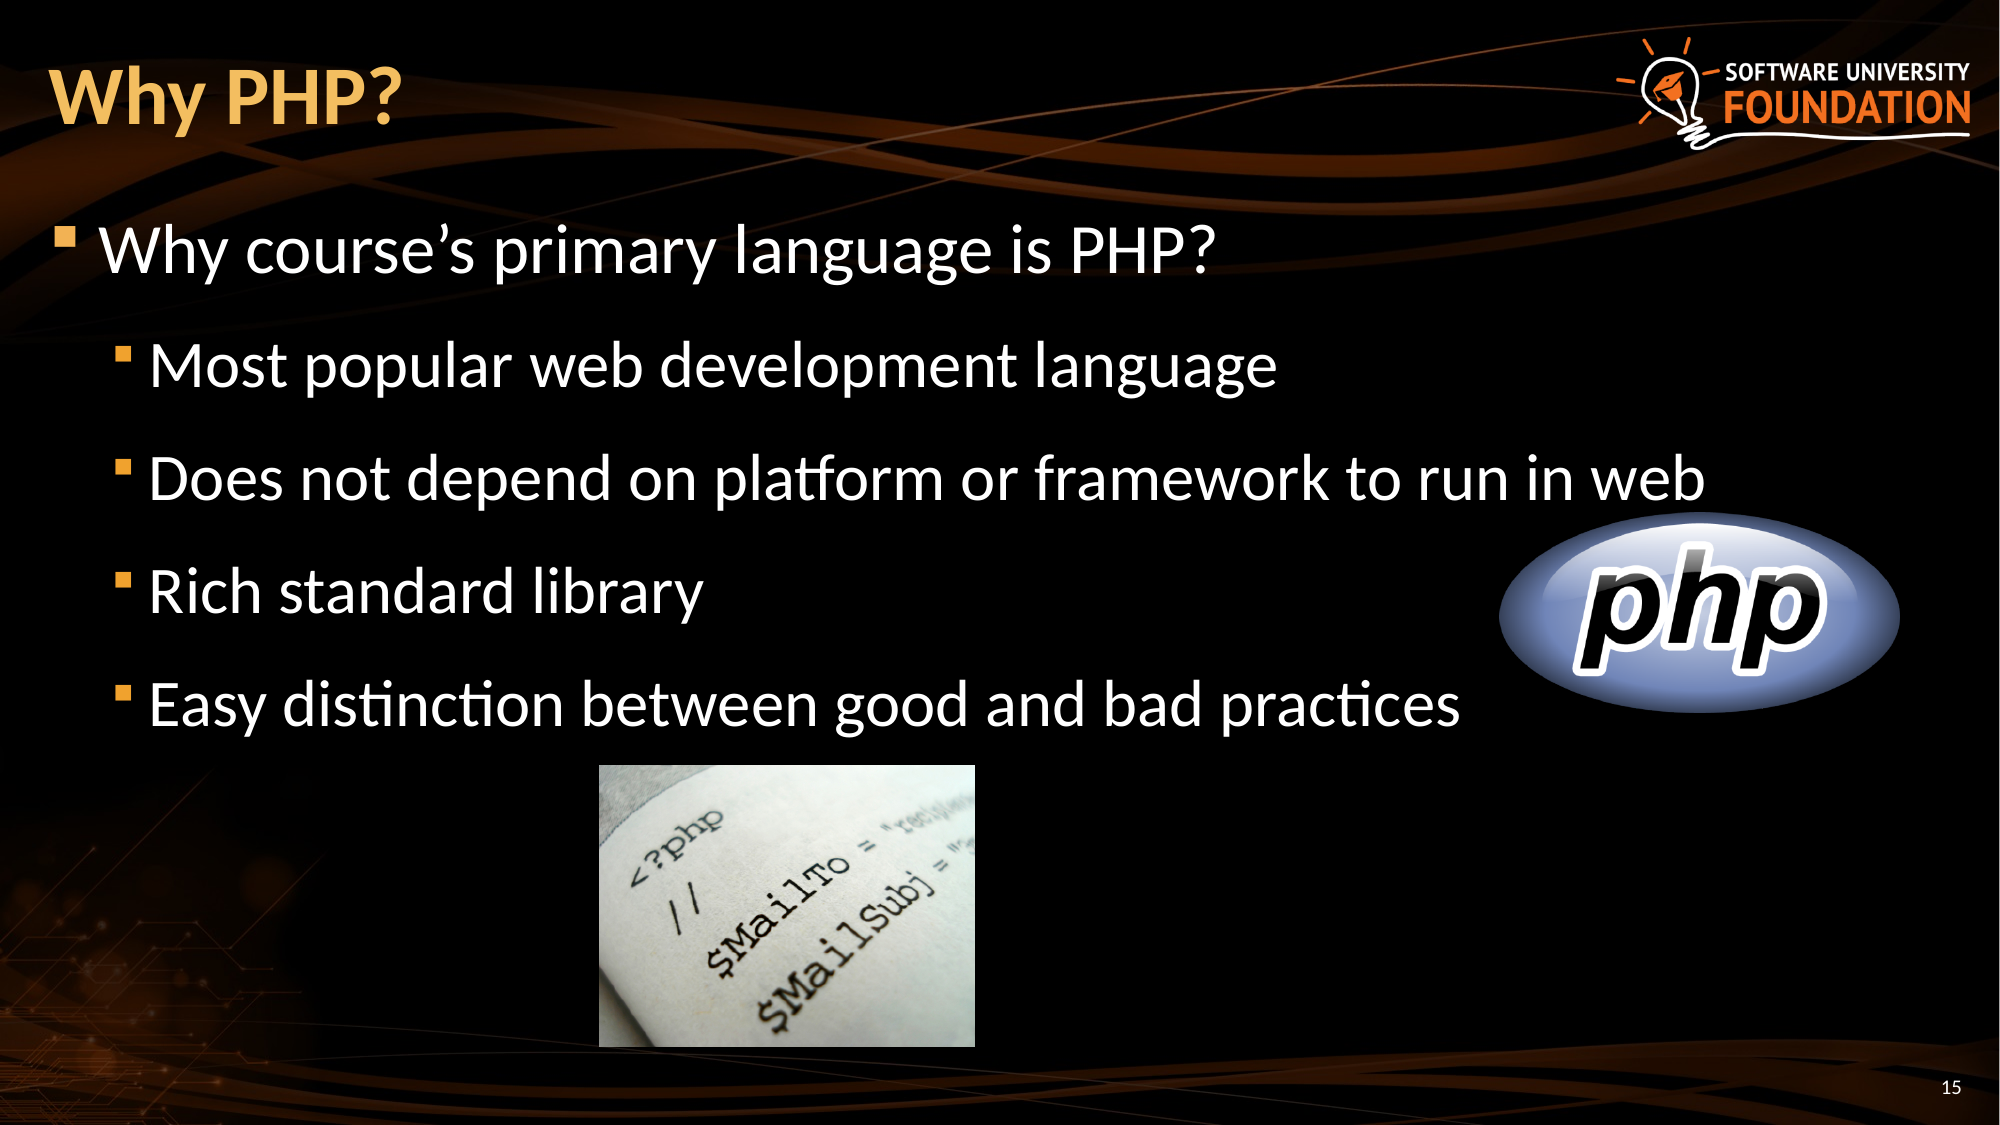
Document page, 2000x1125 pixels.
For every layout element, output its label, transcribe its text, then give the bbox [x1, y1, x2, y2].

title Why PHP? [30, 6, 1602, 189]
picture [0, 0, 2000, 1125]
list Why course’s primary language is PHP? Most popular web development language Does not depend on platform or framework to run in web Rich standard library Easy distinction between good and bad practices [31, 188, 1968, 1103]
